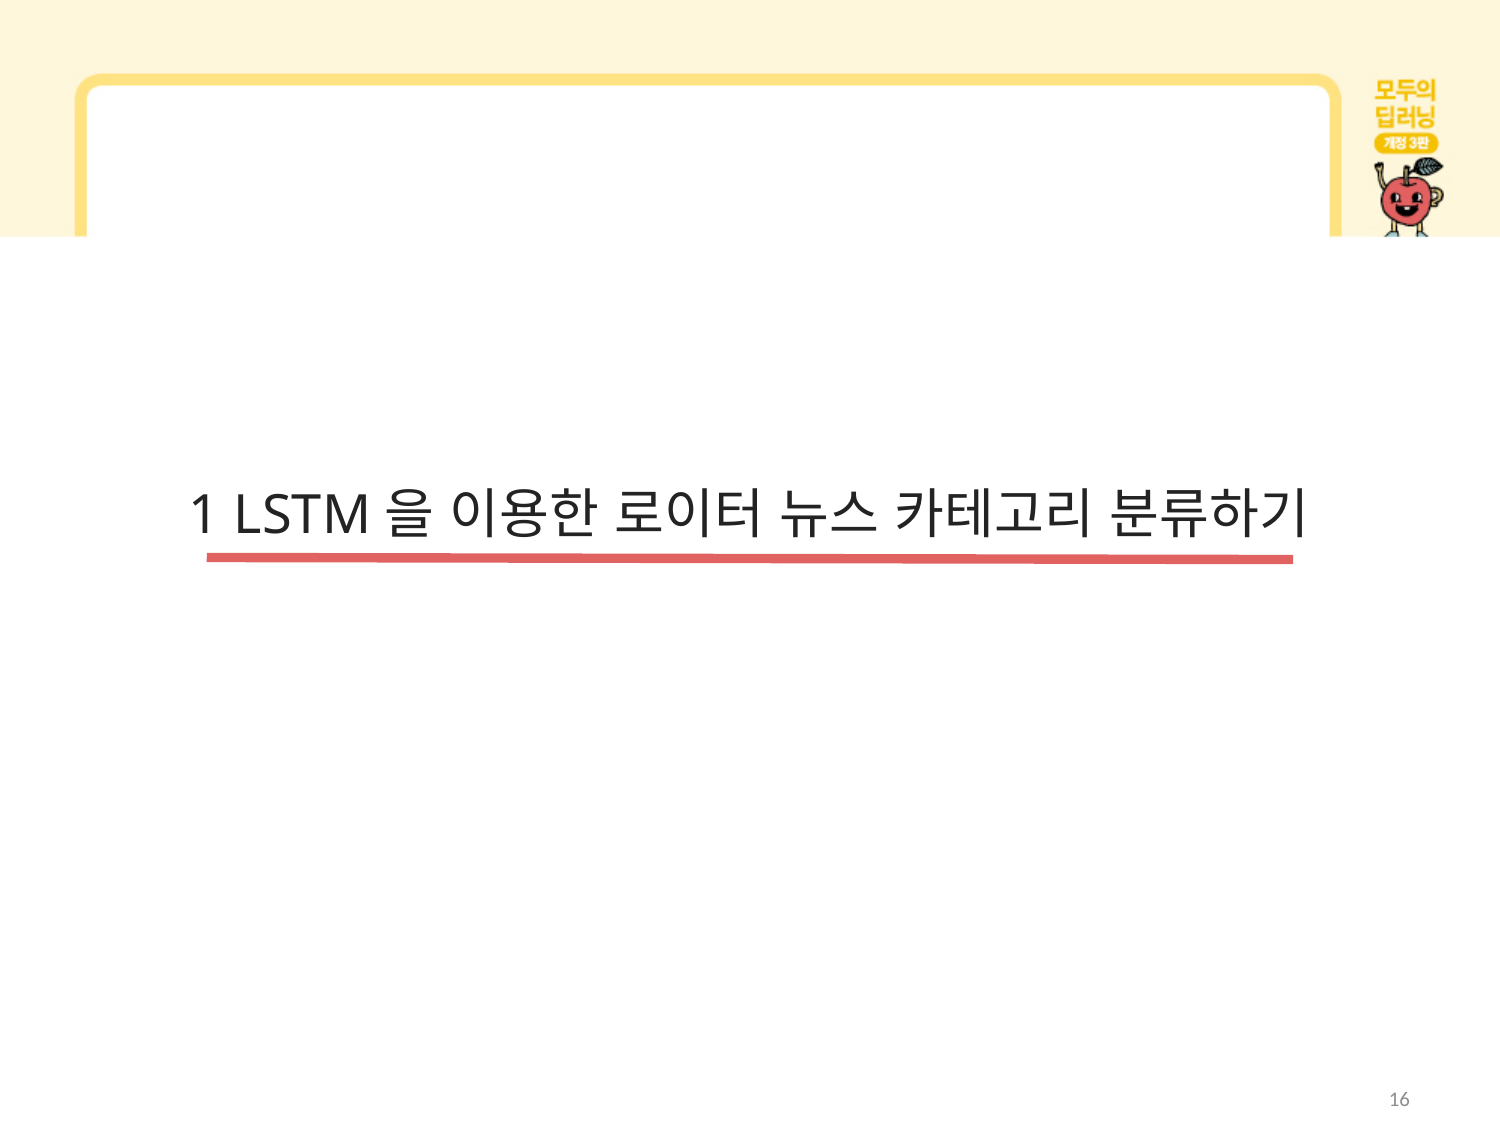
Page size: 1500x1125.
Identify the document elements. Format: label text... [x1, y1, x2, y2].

text_box 1 LSTM을 이용한 로이터 뉴스 카테고리 분류하기 [87, 420, 1413, 552]
slide_number 16 [1074, 1074, 1425, 1123]
picture [0, 0, 1500, 1125]
